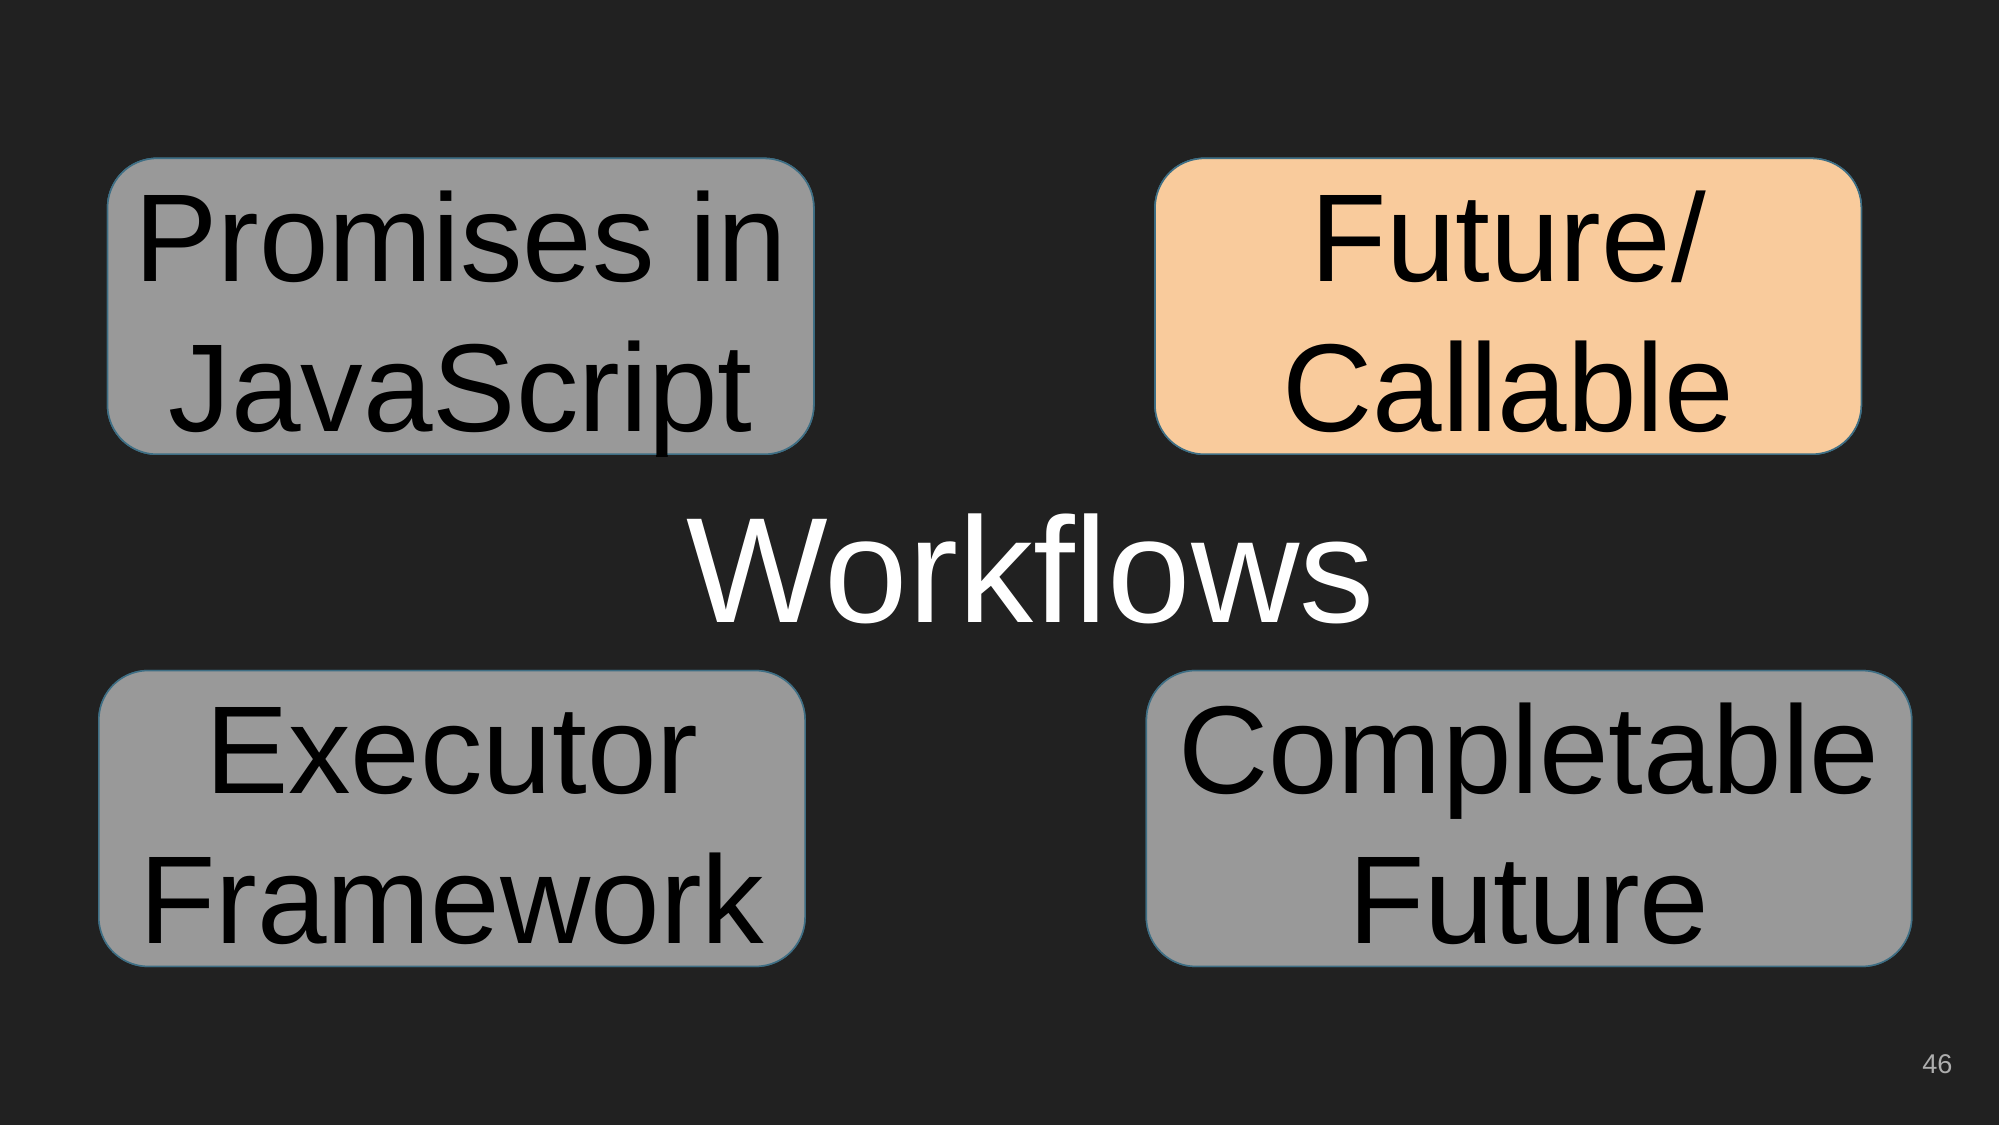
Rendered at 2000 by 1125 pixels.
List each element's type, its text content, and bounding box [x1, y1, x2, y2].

slide_number ‹#› [1852, 1019, 1973, 1106]
text_box Promises in JavaScript [107, 158, 814, 455]
text_box CompletableFuture [1146, 670, 1912, 967]
text_box Executor Framework [98, 670, 806, 967]
title Workflows [98, 470, 1962, 655]
text_box Future/ Callable [1155, 158, 1862, 455]
